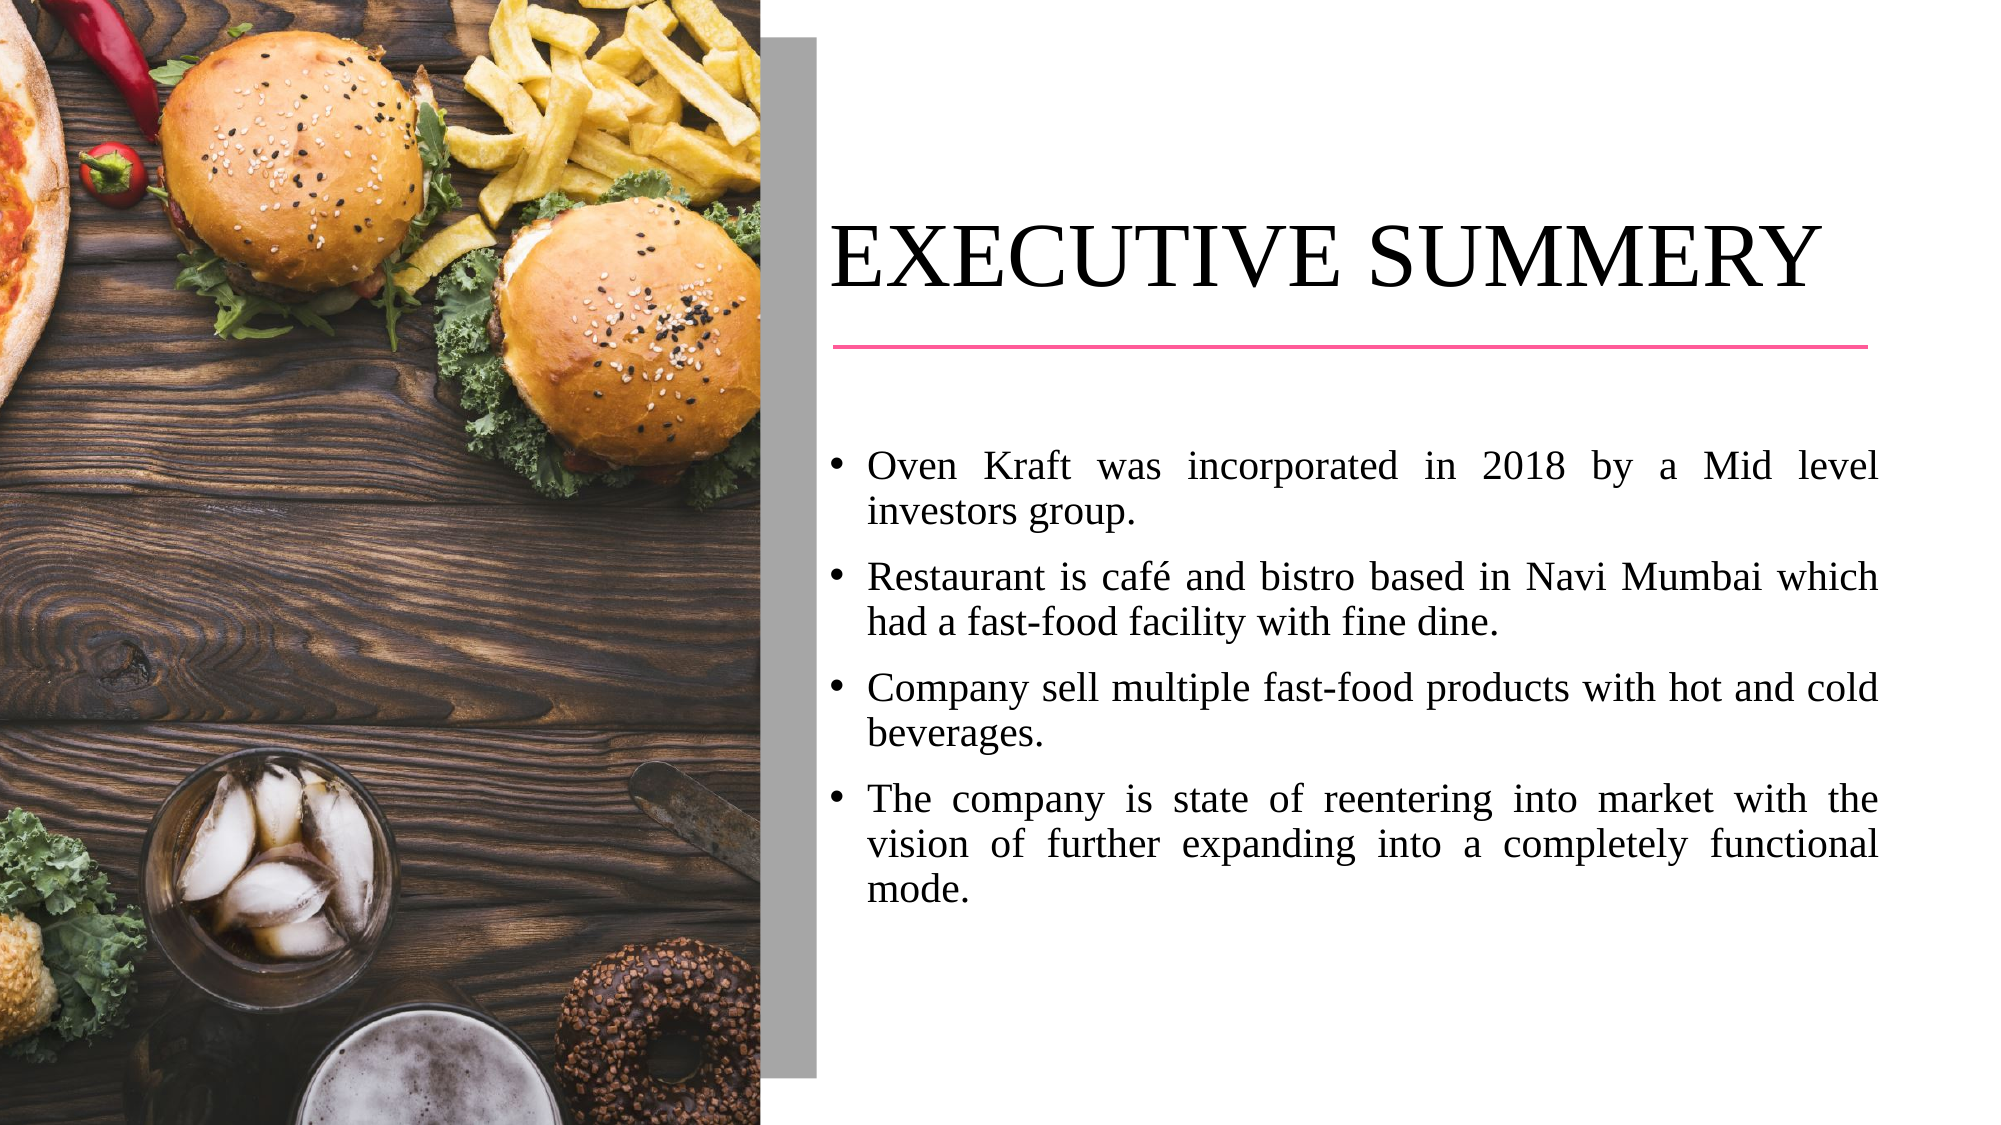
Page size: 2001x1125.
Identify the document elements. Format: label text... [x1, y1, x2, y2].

list Oven Kraft was incorporated in 2018 by a Mid level investors group. Restaurant is café and bistro based in Navi Mumbai which had a fast-food facility with fine dine. Company sell multiple fast-food products with hot and cold beverages. The company is state of reentering into market with the vision of further expanding into a completely functional mode. [814, 399, 1895, 1021]
title EXECUTIVE SUMMERY [814, 103, 1895, 315]
picture [0, 0, 761, 1125]
